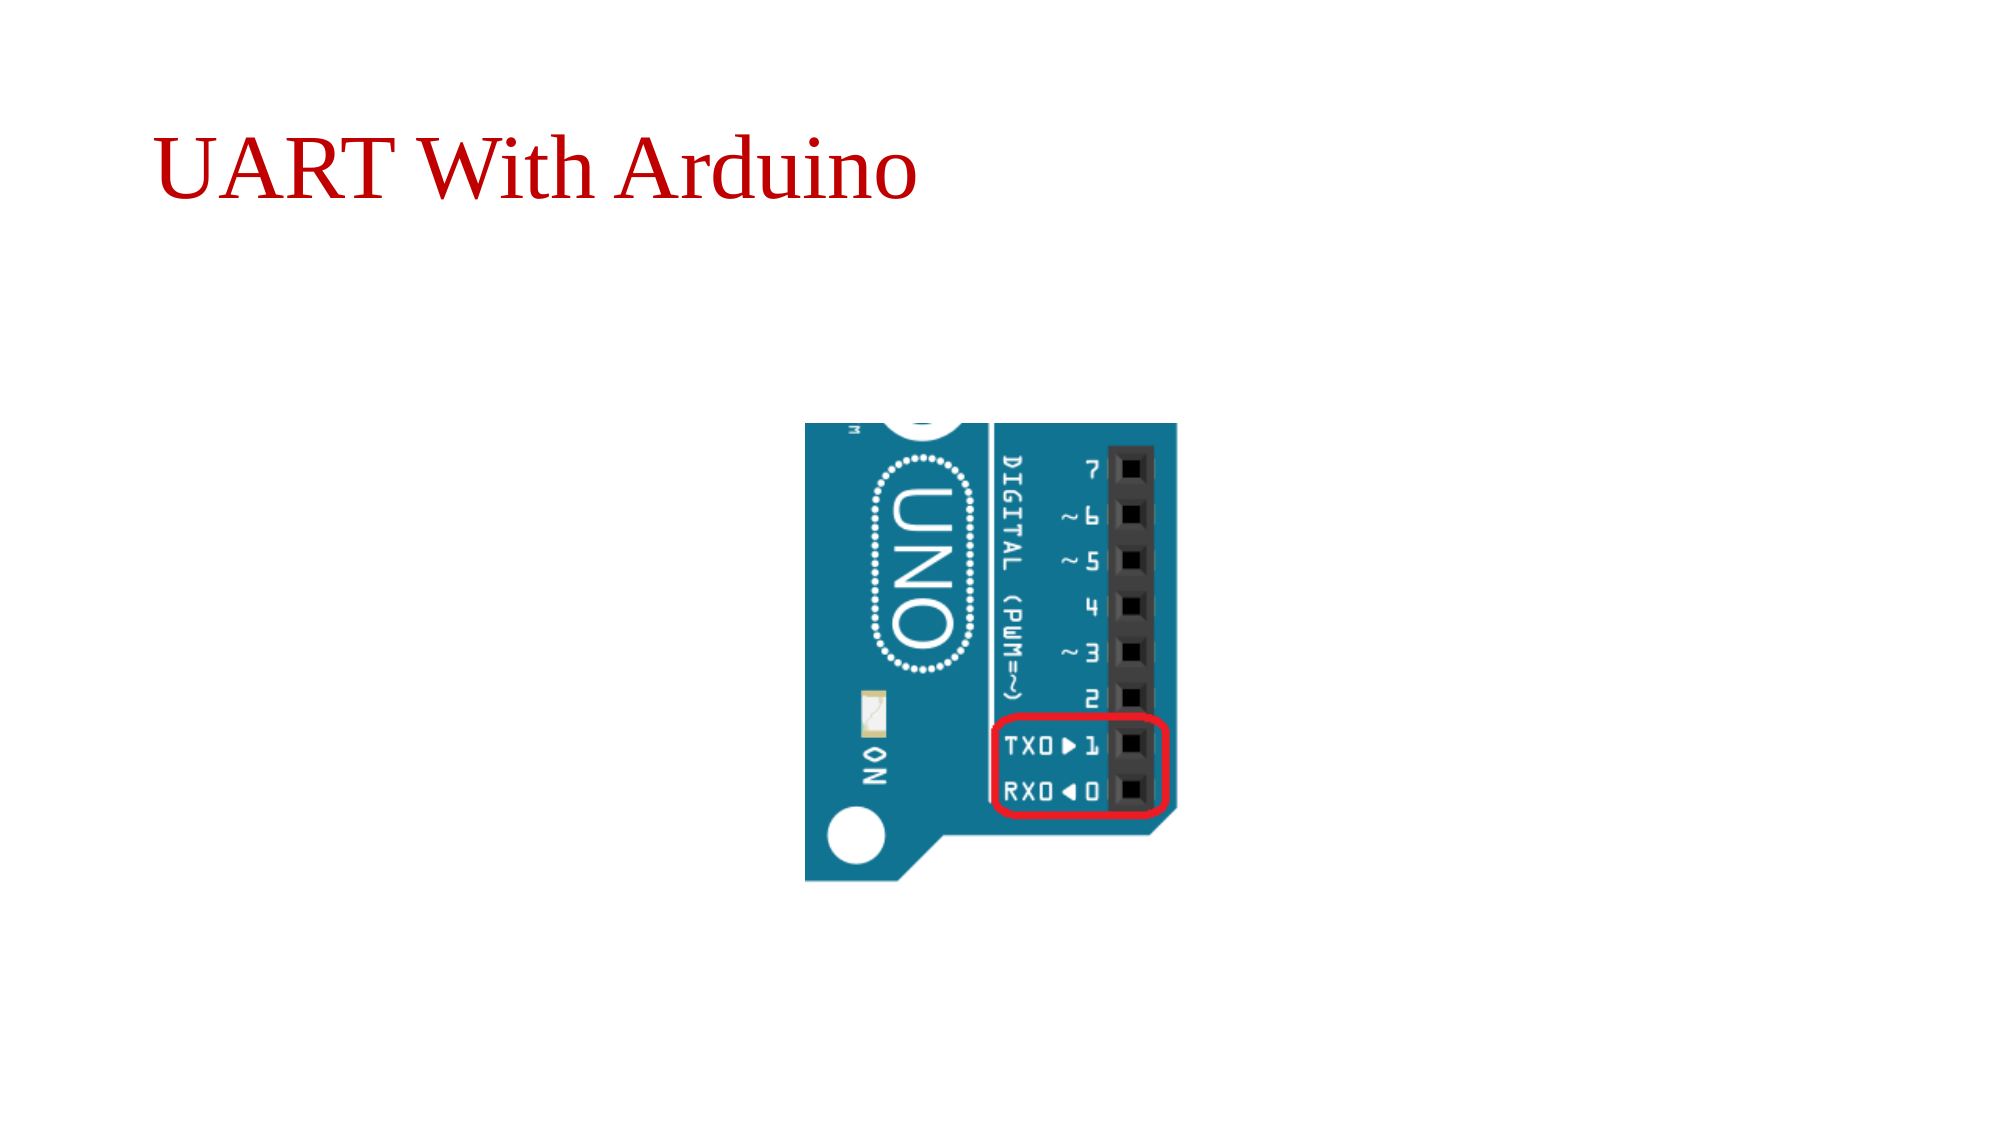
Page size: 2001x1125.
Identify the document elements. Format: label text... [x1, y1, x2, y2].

title UART With Arduino [137, 59, 1863, 278]
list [805, 423, 1195, 890]
